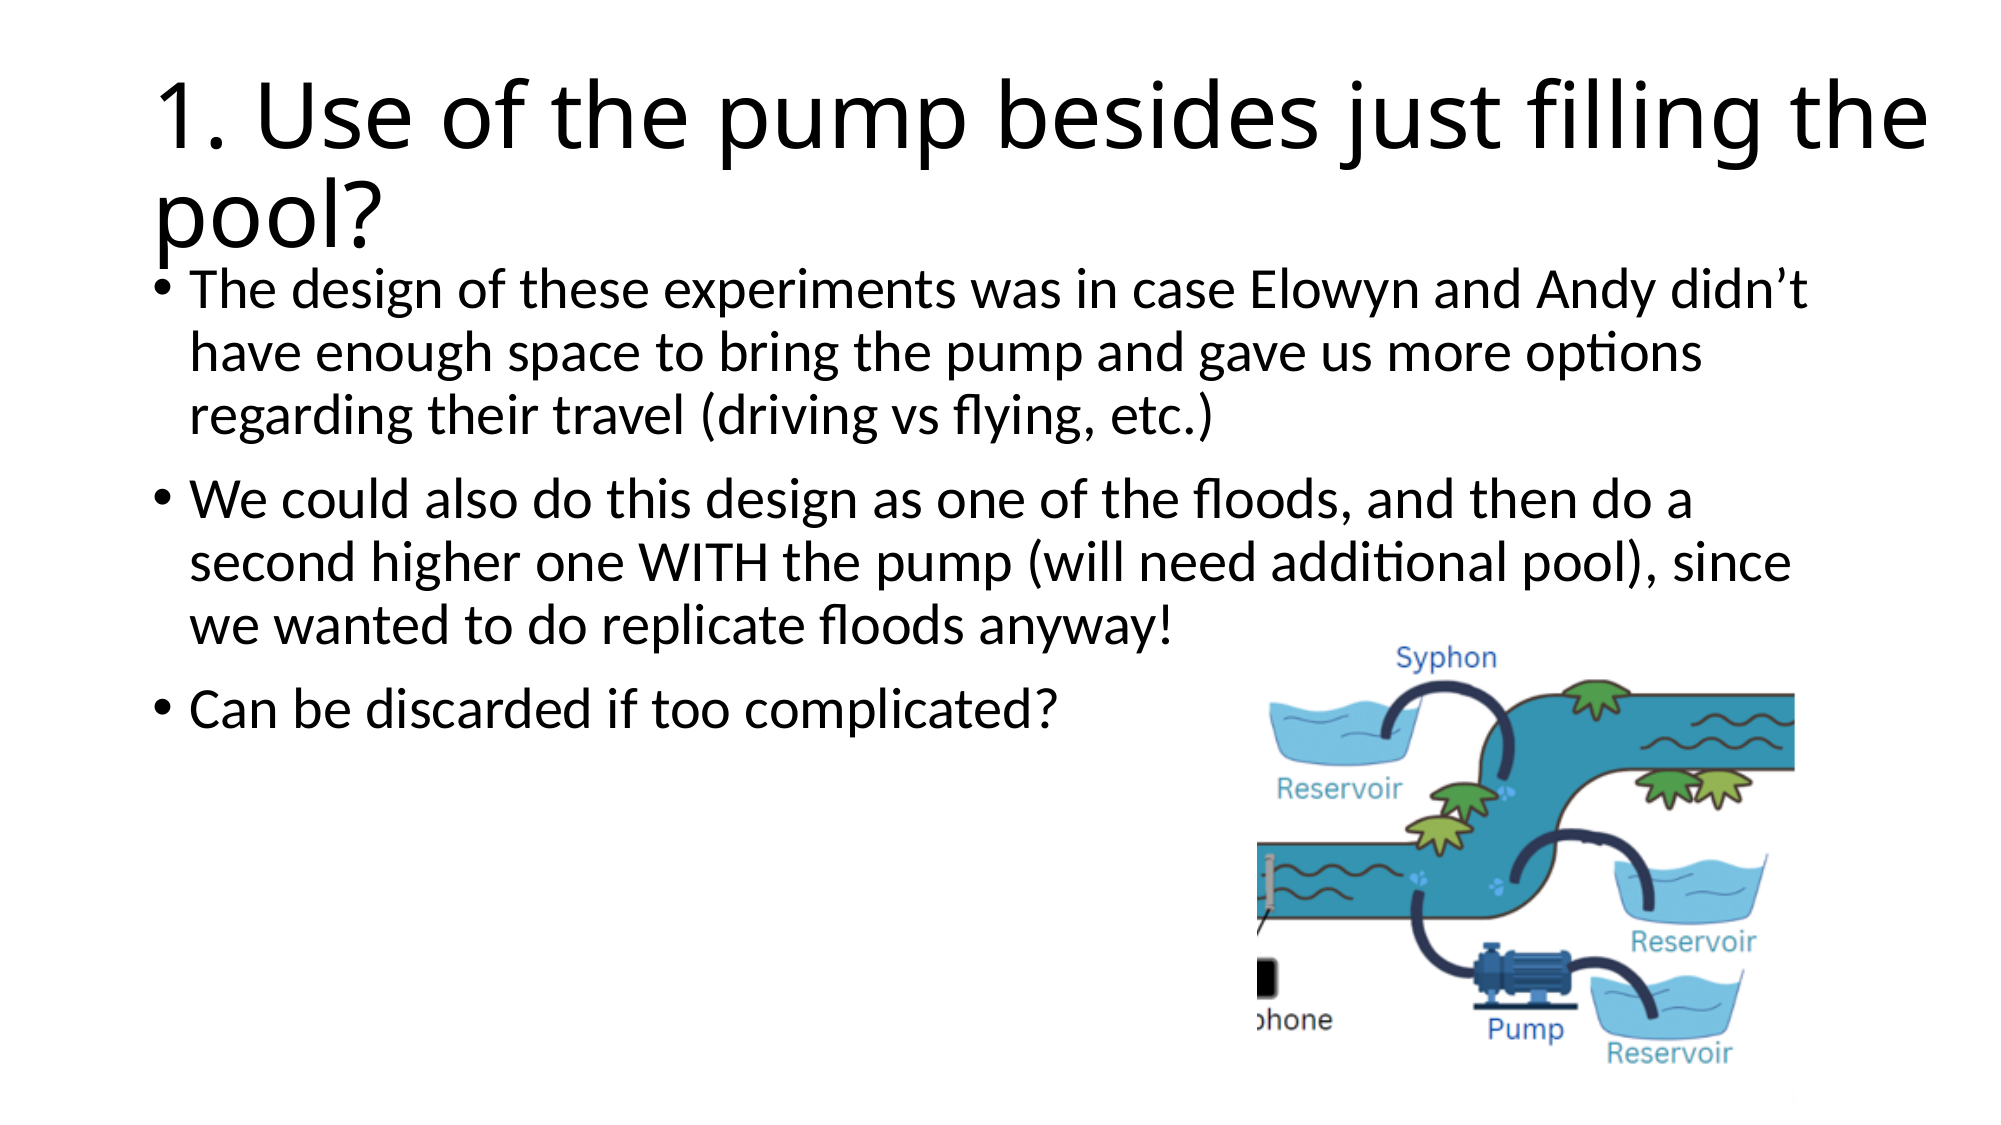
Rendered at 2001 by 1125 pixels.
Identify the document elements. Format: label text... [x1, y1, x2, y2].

list The design of these experiments was in case Elowyn and Andy didn’t have enough space to bring the pump and gave us more options regarding their travel (driving vs flying, etc.) We could also do this design as one of the floods, and then do a second higher one WITH the pump (will need additional pool), since we wanted to do replicate floods anyway! Can be discarded if too complicated? [137, 251, 1863, 1030]
title 1. Use of the pump besides just filling the pool? [137, 59, 1976, 278]
picture [1257, 595, 1802, 1102]
